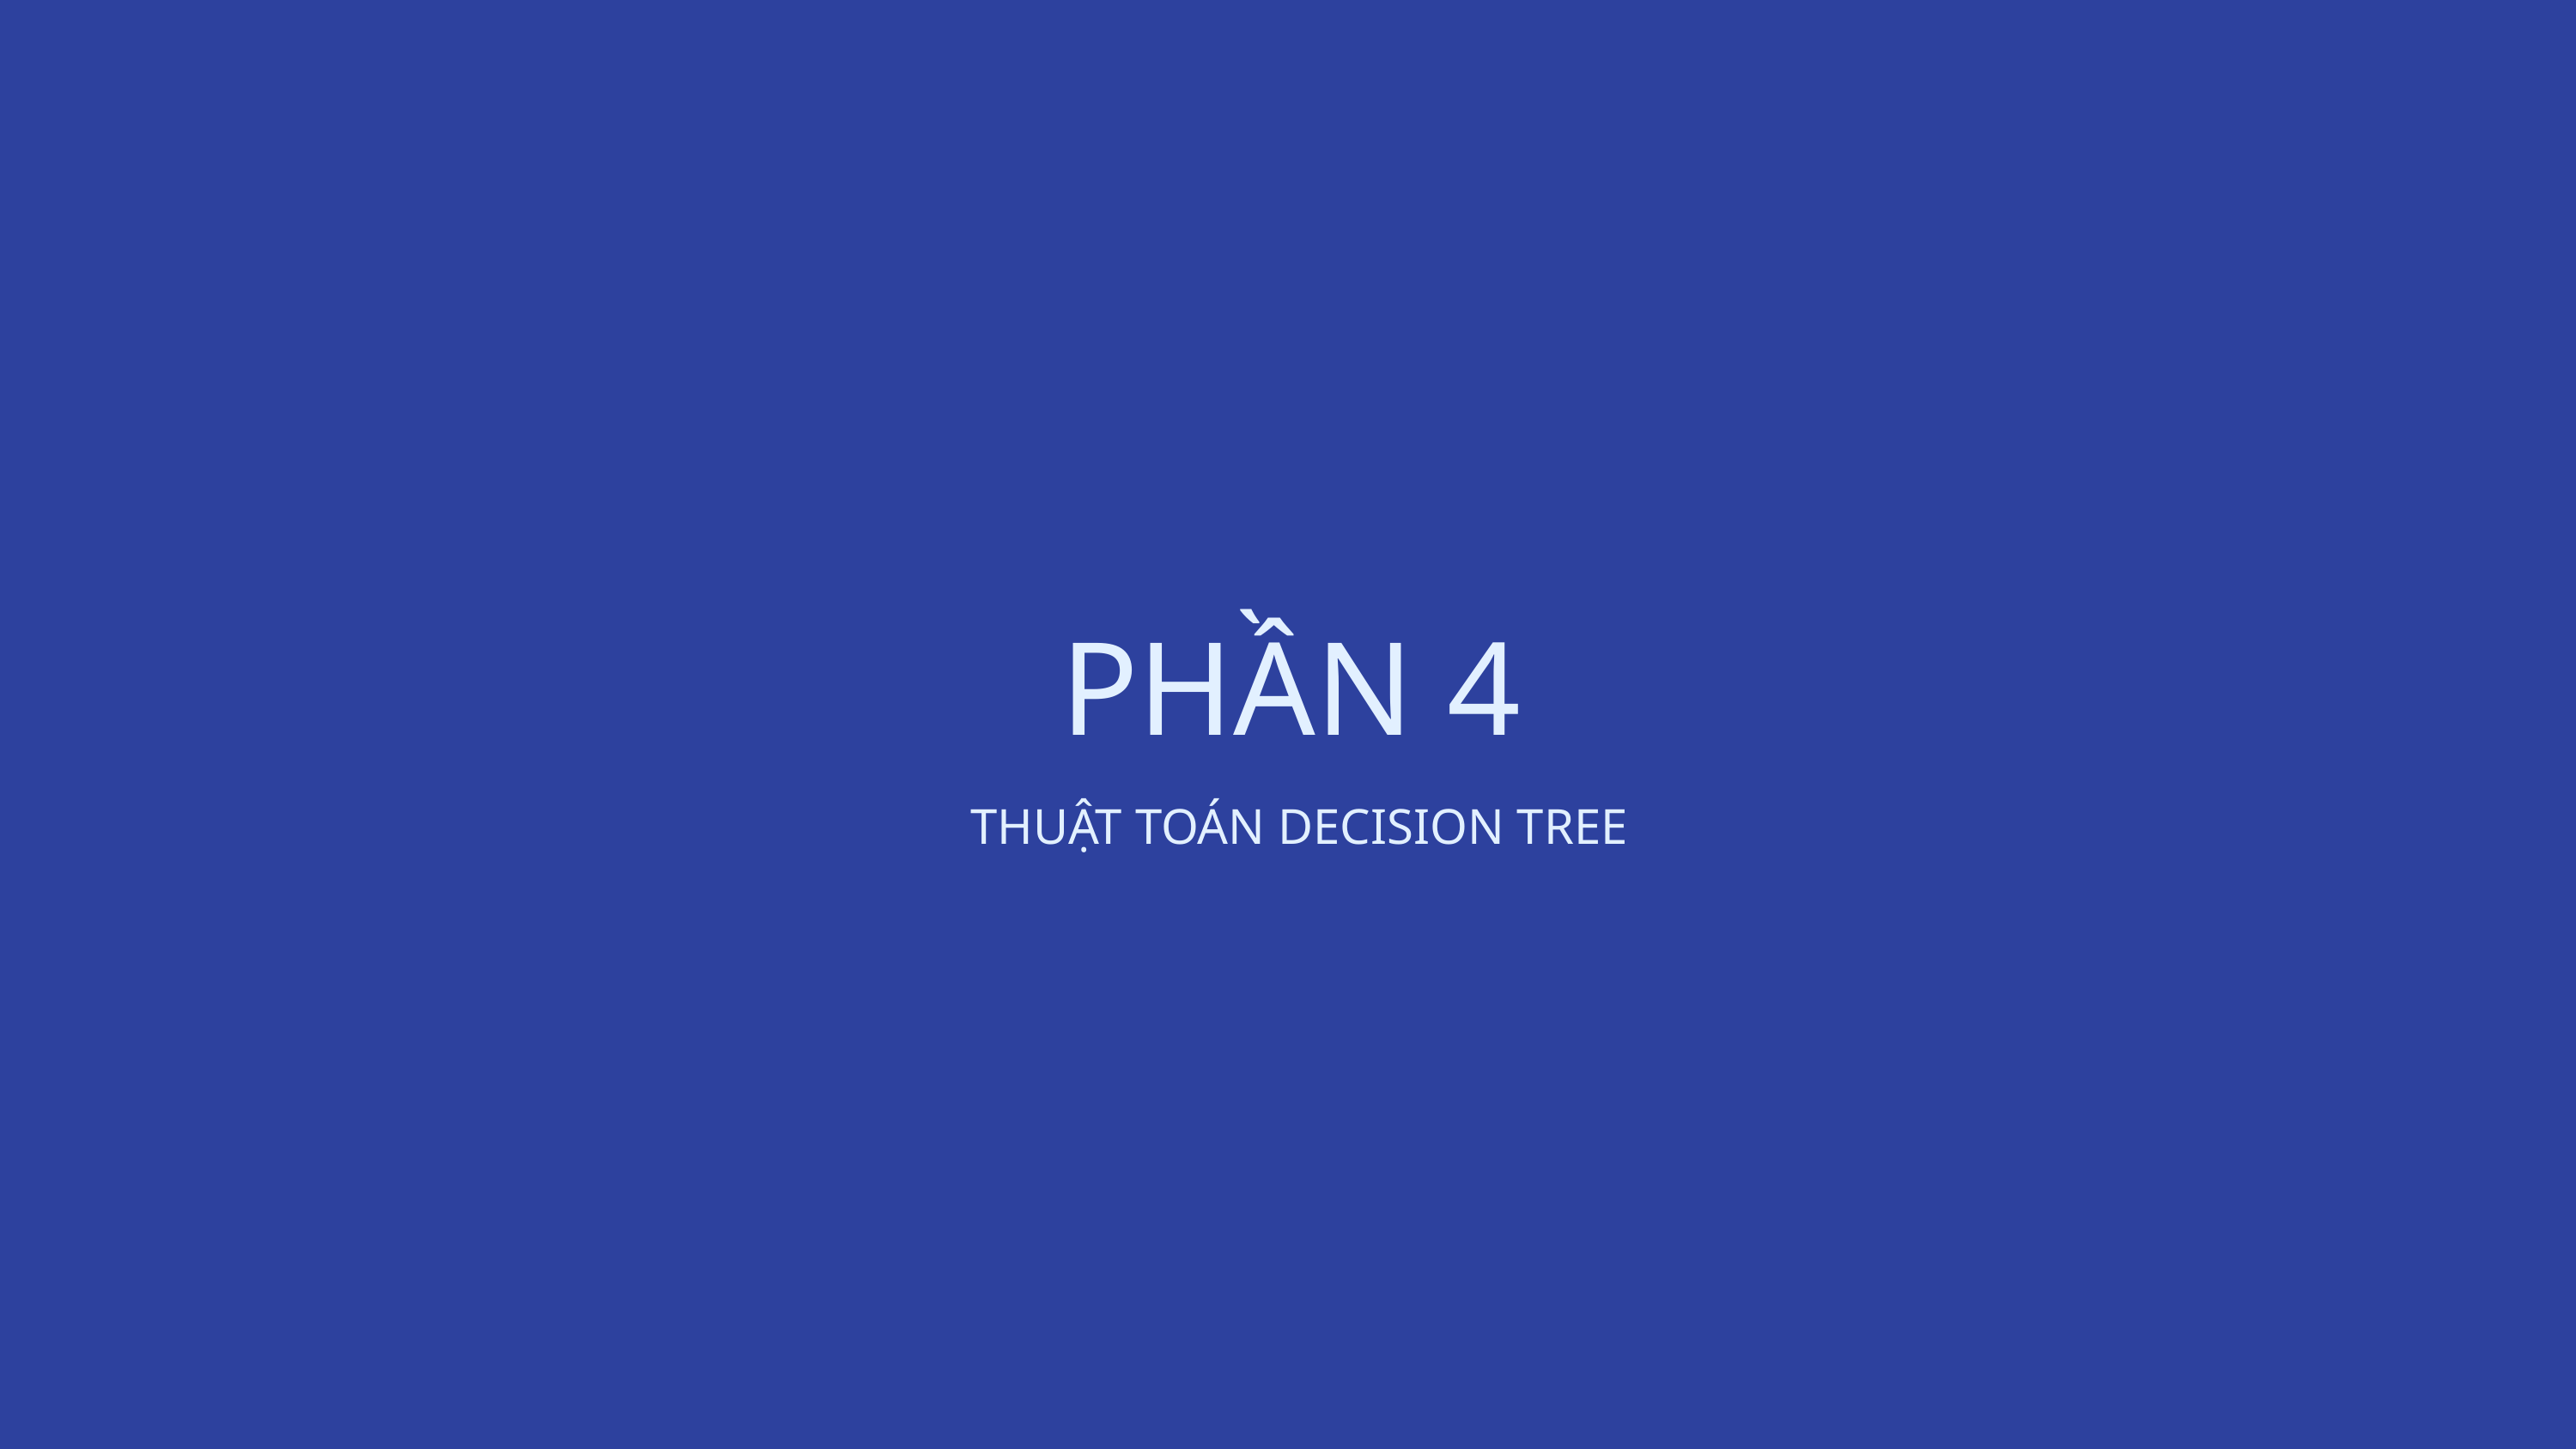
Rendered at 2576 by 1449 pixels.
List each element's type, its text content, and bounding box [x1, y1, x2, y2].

text_box PHẦN 4 [1046, 574, 1535, 761]
text_box THUẬT TOÁN DECISION TREE [945, 785, 1653, 855]
